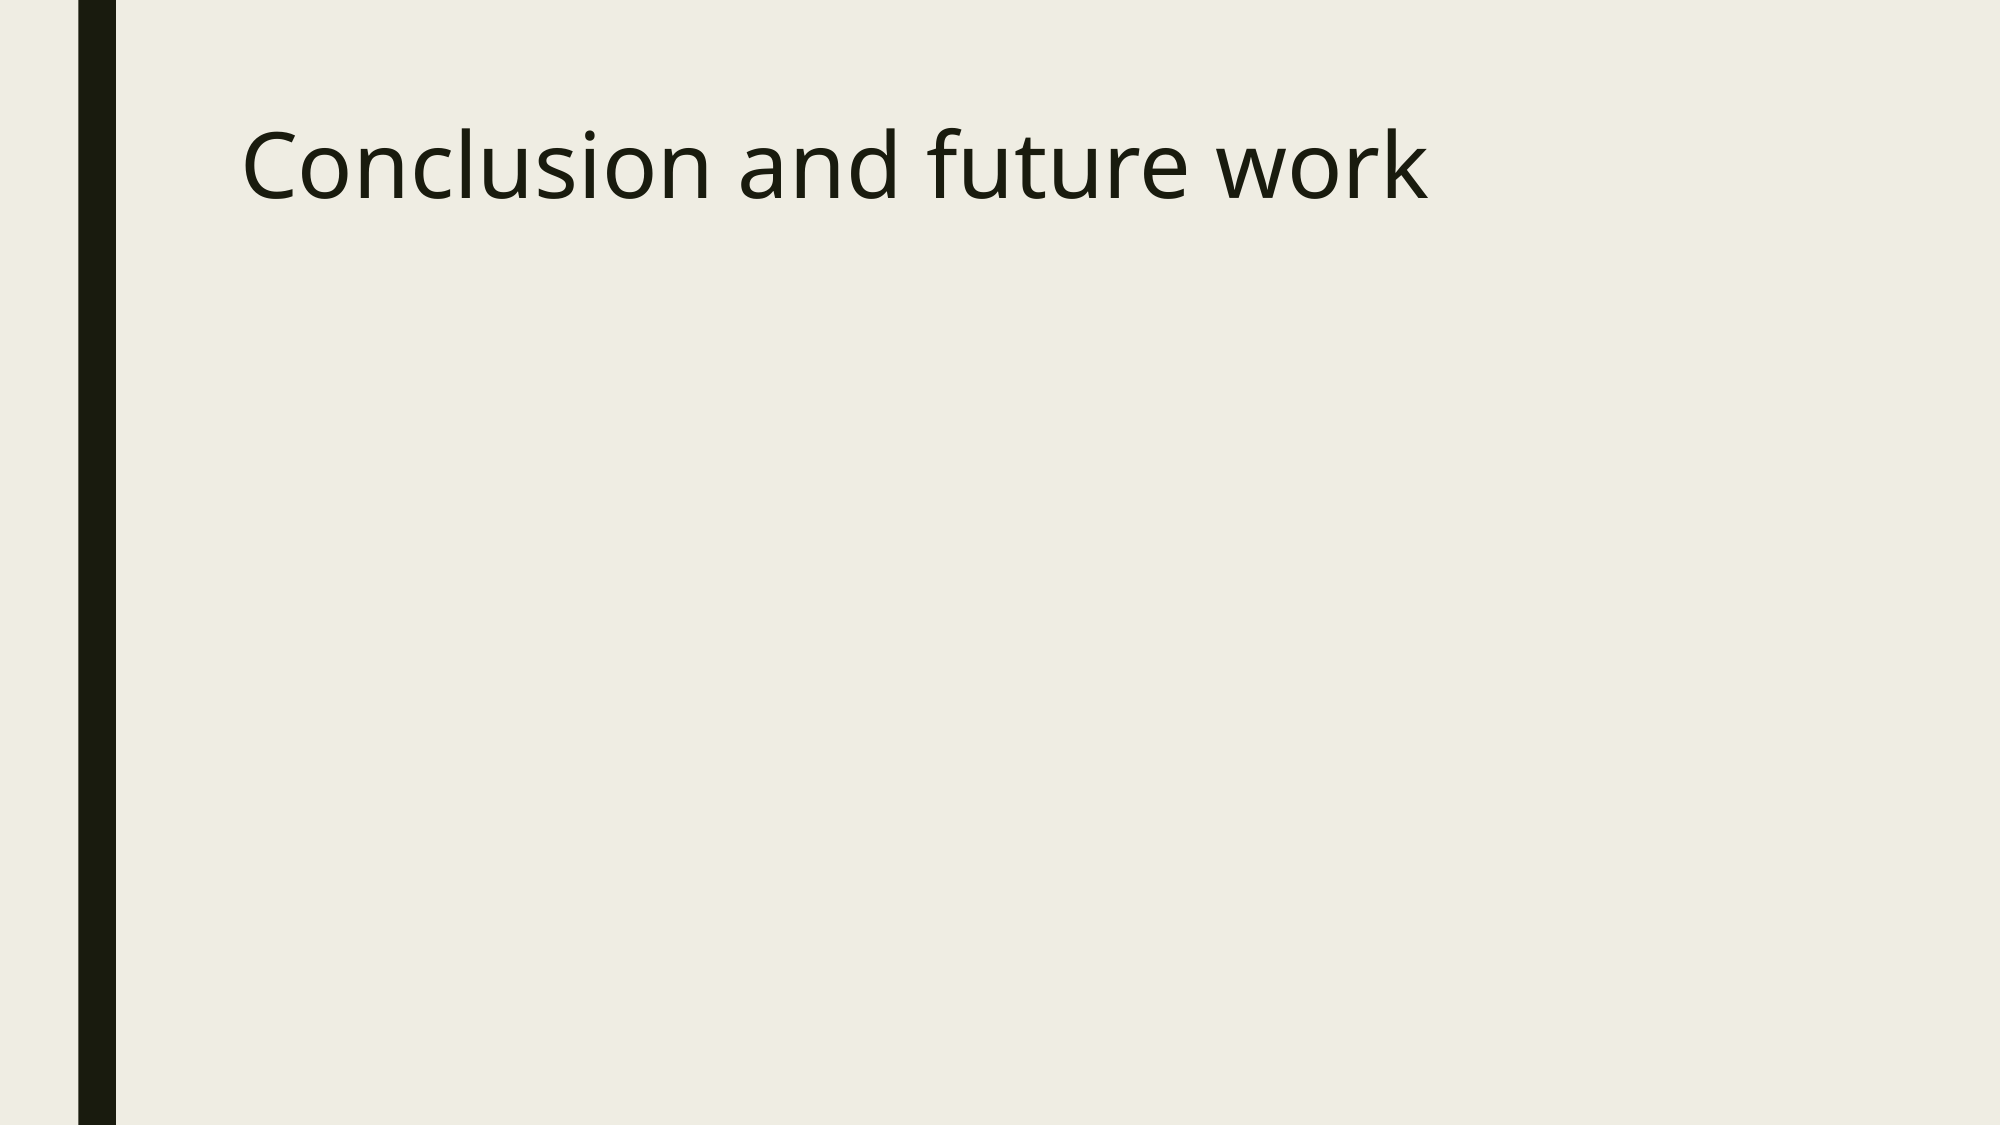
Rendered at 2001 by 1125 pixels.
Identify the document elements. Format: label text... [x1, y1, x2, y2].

title Conclusion and future work [225, 112, 1800, 357]
